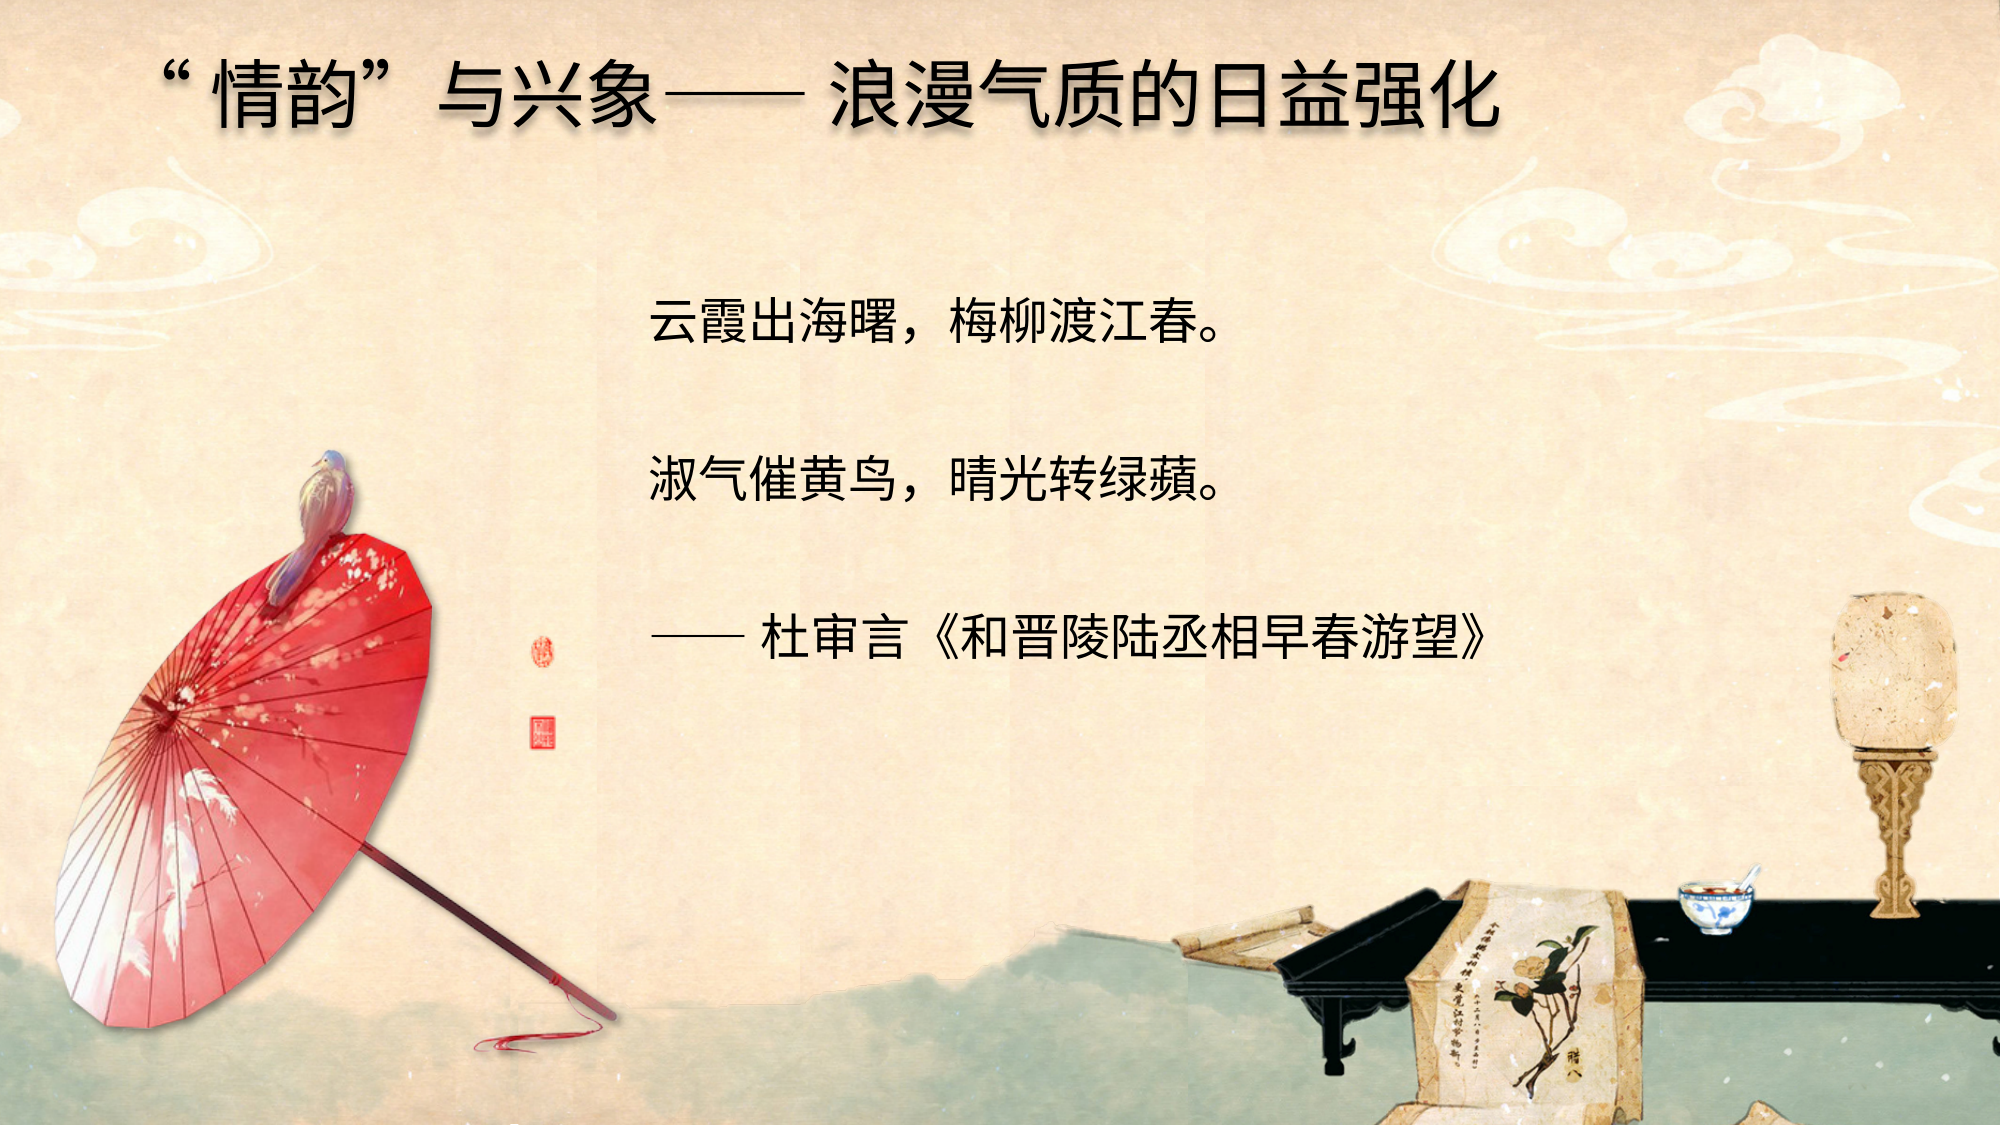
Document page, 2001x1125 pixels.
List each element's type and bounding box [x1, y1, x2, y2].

picture [8, 376, 844, 1086]
text_box [0, 0, 2000, 1125]
